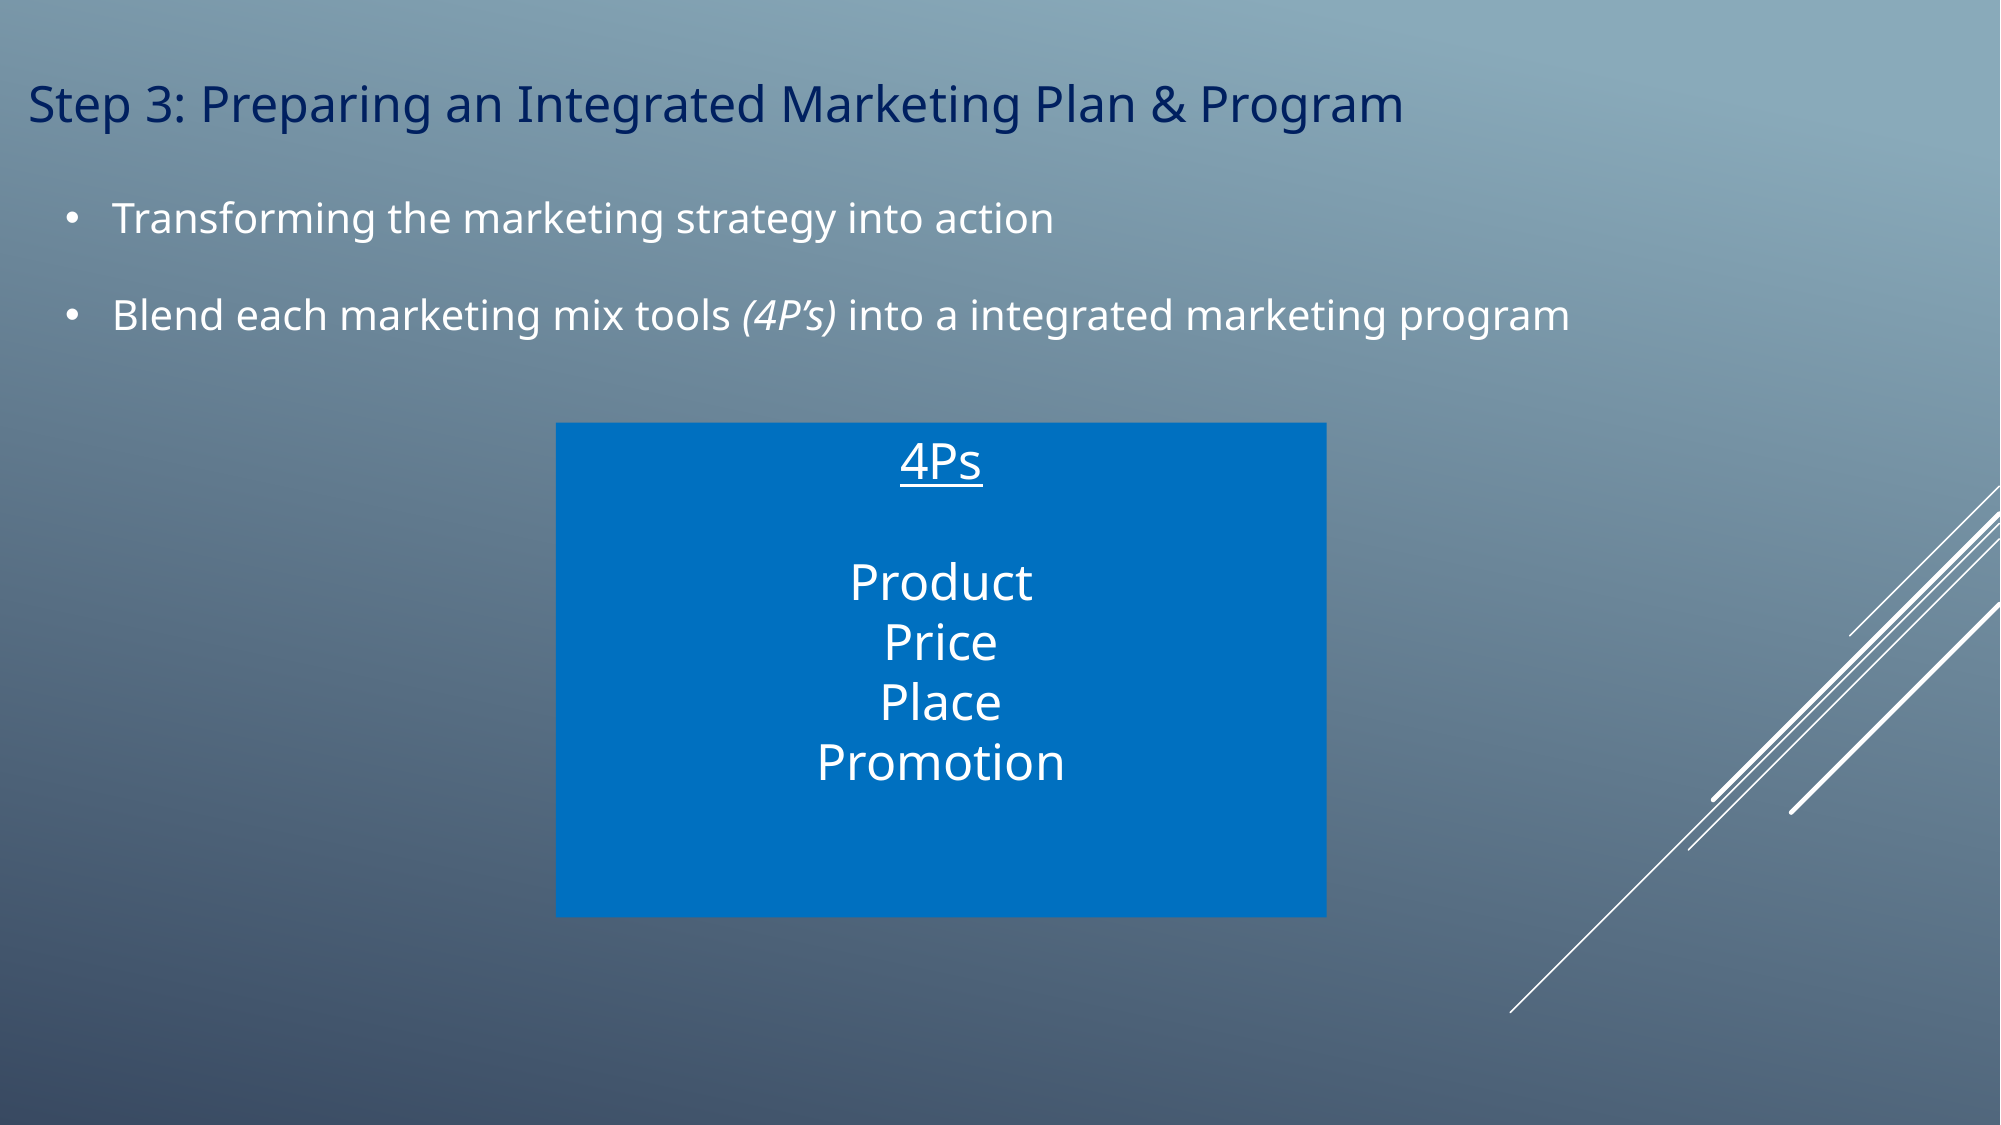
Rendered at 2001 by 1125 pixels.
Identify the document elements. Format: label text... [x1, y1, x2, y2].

text_box Blend each marketing mix tools (4P’s) into a integrated marketing program [50, 281, 1840, 347]
text_box Step 3: Preparing an Integrated Marketing Plan & Program [13, 64, 1839, 185]
text_box 4Ps Product Price Place Promotion [555, 422, 1327, 918]
text_box Transforming the marketing strategy into action [50, 184, 1647, 250]
